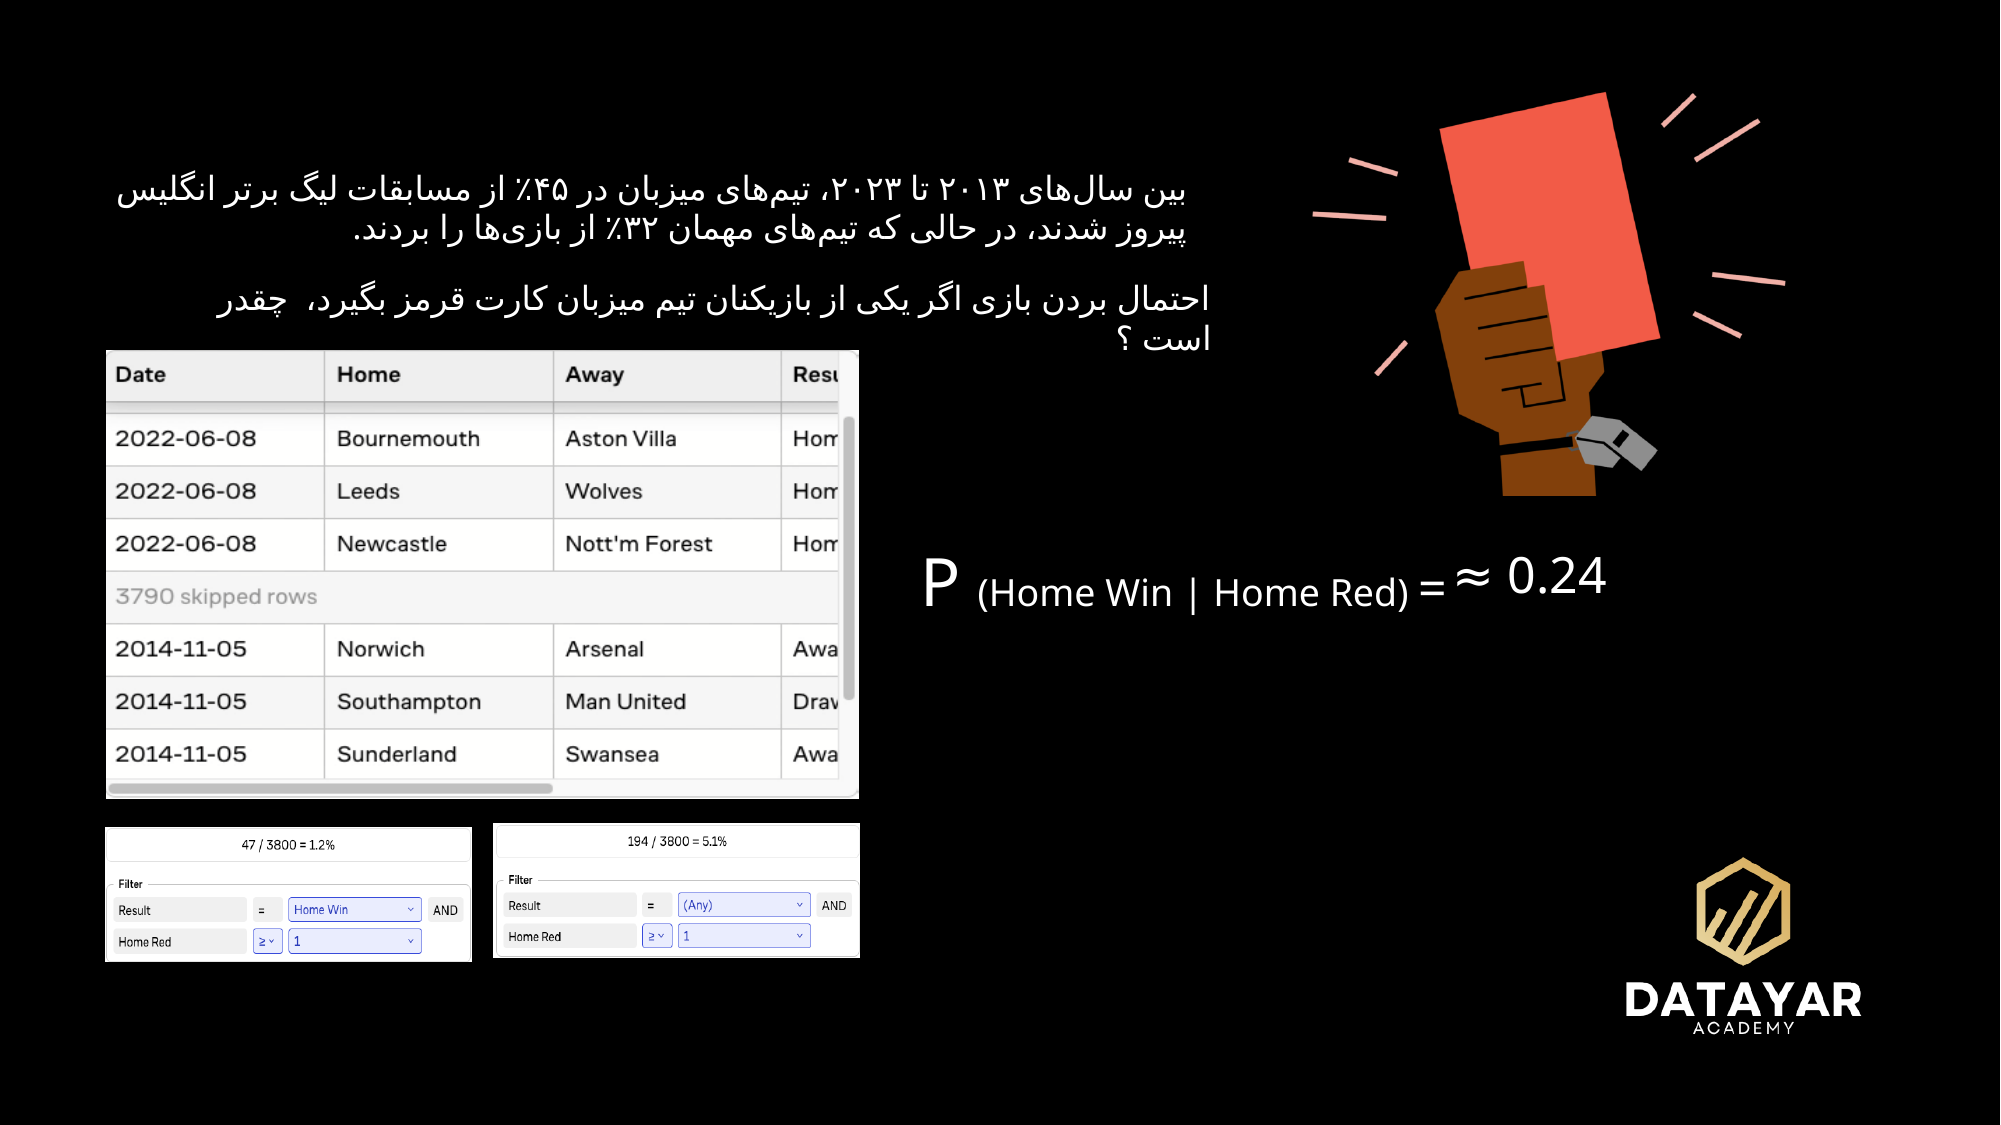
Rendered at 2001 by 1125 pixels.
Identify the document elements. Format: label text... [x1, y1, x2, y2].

picture [1201, 74, 1896, 497]
picture [493, 823, 861, 959]
picture [104, 826, 472, 962]
text_box P (Home Win | Home Red) = [905, 532, 1462, 627]
picture [1517, 725, 1969, 1125]
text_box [104, 349, 861, 800]
text_box احتمال بردن بازی اگر یکی از بازیکنان تیم میزبان کارت قرمز بگیرد، چقدر است ؟ [172, 270, 1201, 365]
text_box بین سال‌های ۲۰۱۳ تا ۲۰۲۳، تیم‌های میزبان در ۴۵٪ از مسابقات لیگ برتر انگلیس پیروز شدند، در حالی که تیم‌های مهمان ۳۲٪ از بازی‌ها را بردند. [78, 159, 1201, 294]
